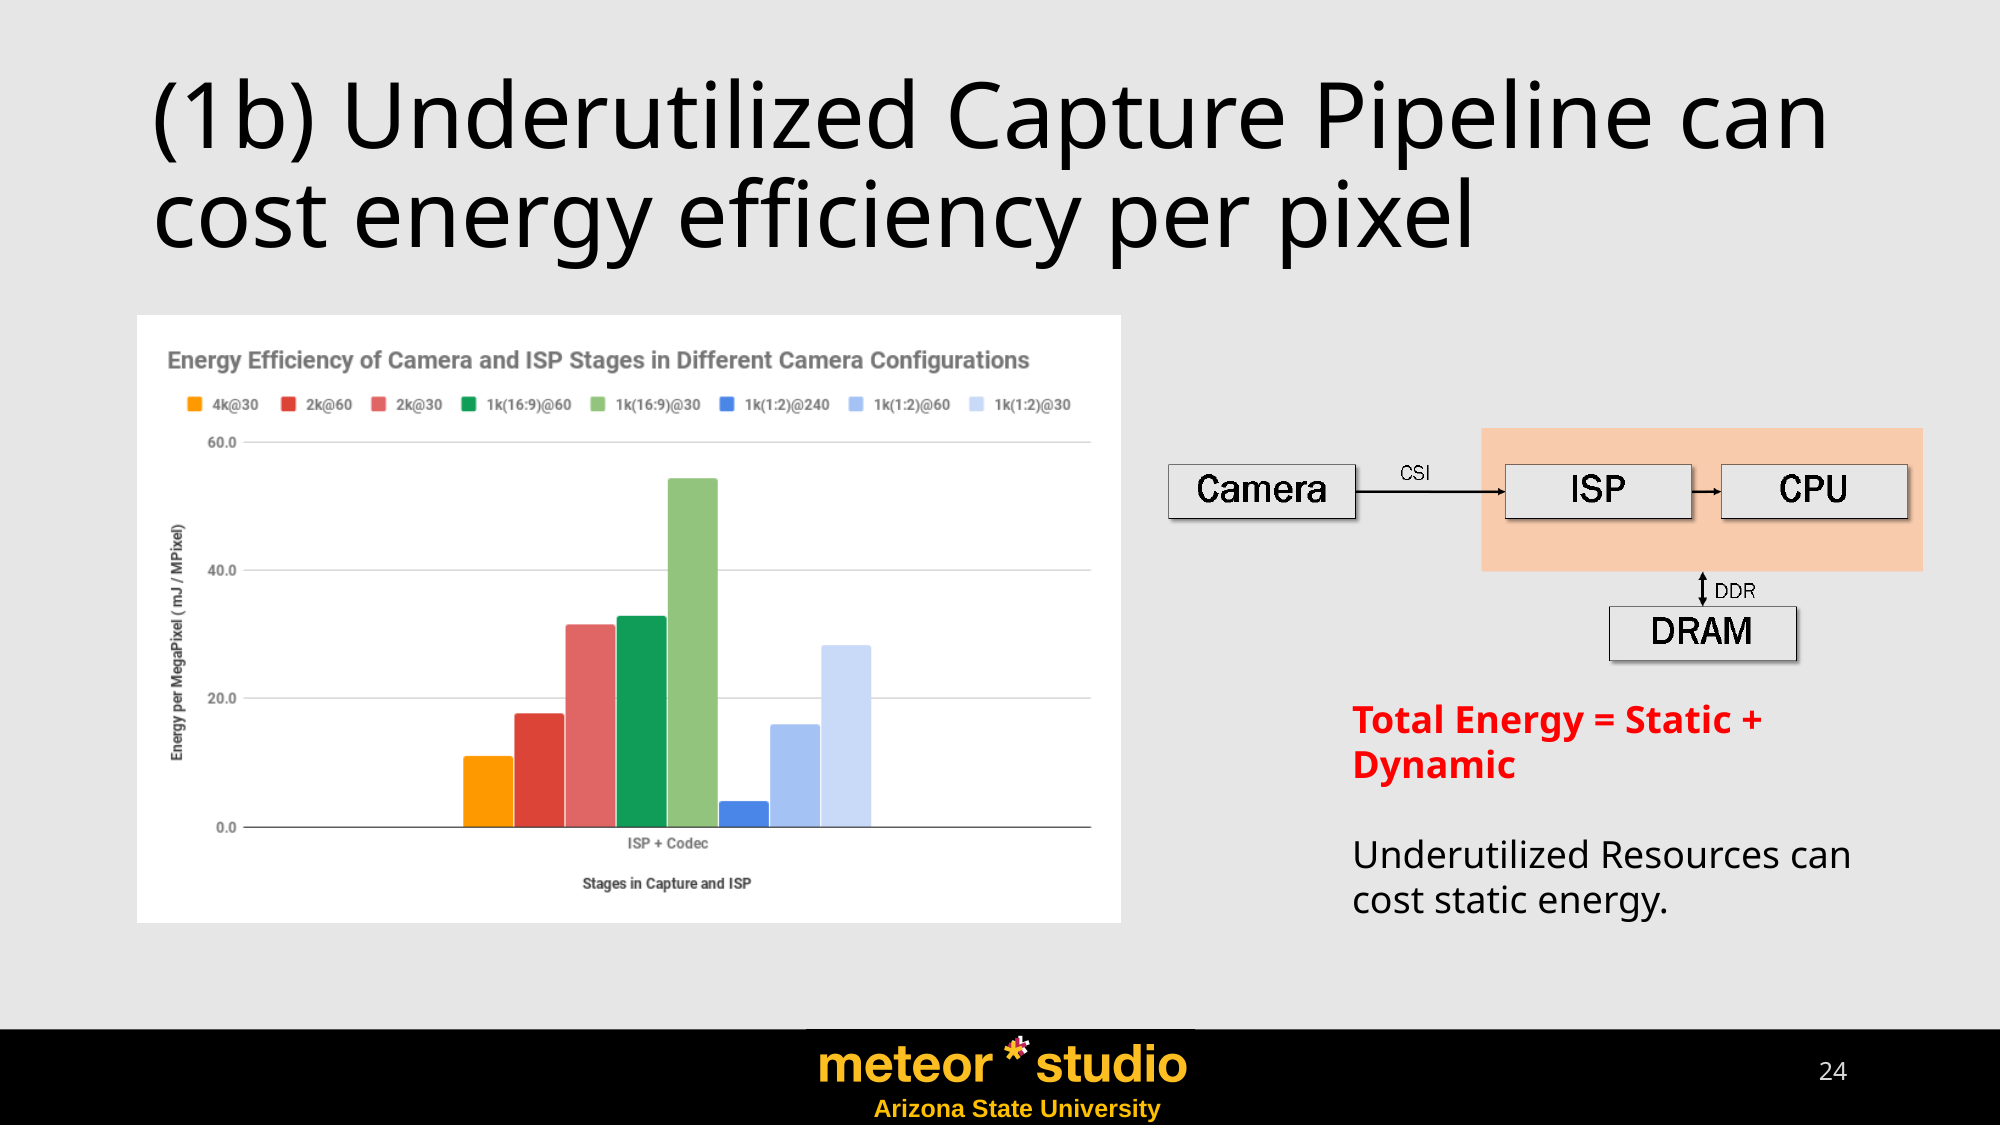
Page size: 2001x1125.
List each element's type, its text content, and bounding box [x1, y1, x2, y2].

slide_number 24 [1412, 1042, 1863, 1103]
picture [1157, 390, 1993, 666]
title (1b) Underutilized Capture Pipeline can cost energy efficiency per pixel [137, 59, 1863, 278]
picture [806, 1029, 1195, 1092]
text_box Total Energy = Static + Dynamic Underutilized Resources can cost static energy. [1337, 688, 1938, 929]
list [137, 315, 1121, 923]
